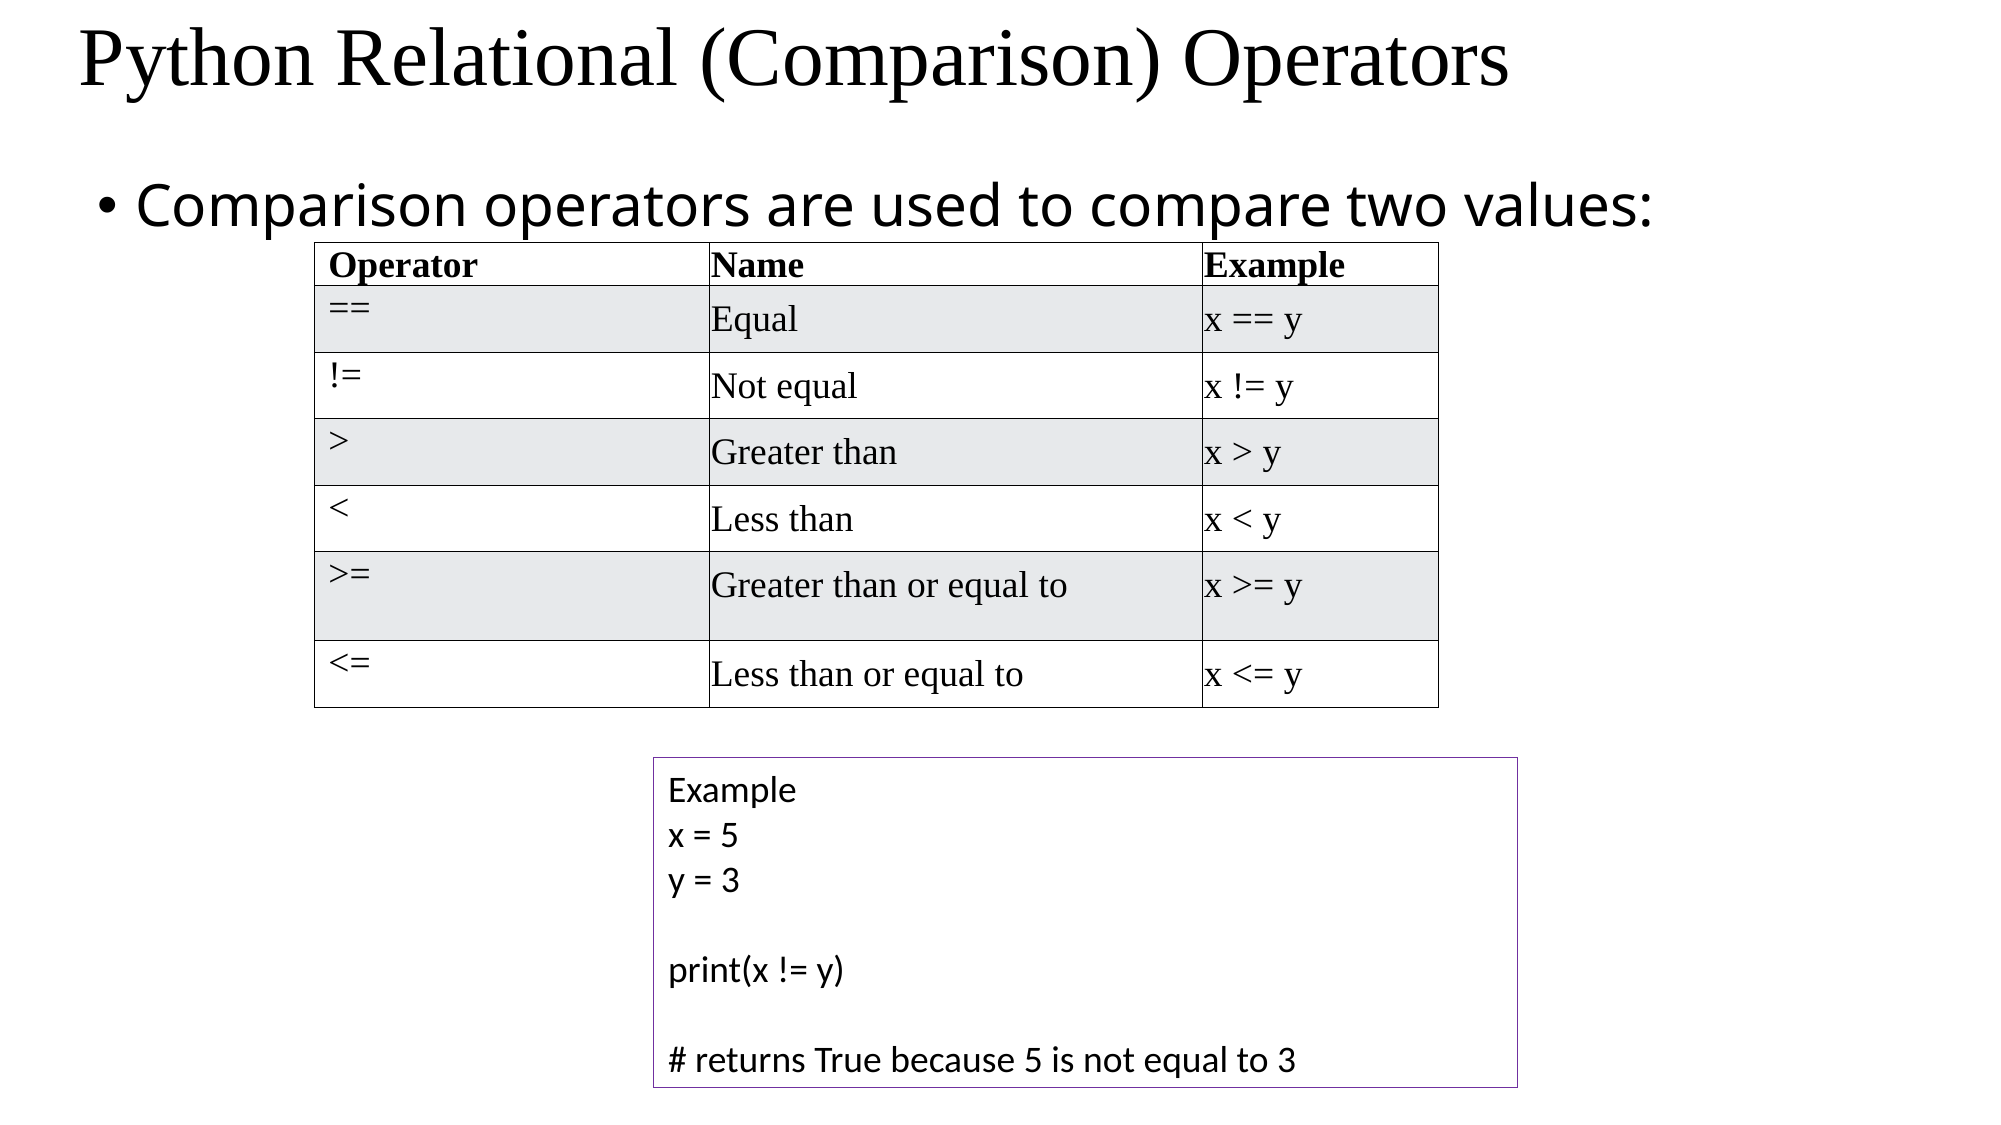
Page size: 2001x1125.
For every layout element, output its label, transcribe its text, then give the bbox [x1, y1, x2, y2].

table_header Operator [315, 243, 709, 285]
table_header Name [710, 243, 1202, 285]
list Comparison operators are used to compare two values: [82, 168, 1808, 883]
table_cell x != y [1203, 353, 1438, 418]
table_cell == [315, 286, 709, 352]
table_header Example [1203, 243, 1438, 285]
table_cell != [315, 353, 709, 418]
table_cell <= [315, 641, 709, 707]
table_cell x < y [1203, 486, 1438, 551]
table_cell > [315, 419, 709, 485]
table_cell x == y [1203, 286, 1438, 352]
table_cell < [315, 486, 709, 551]
table_cell Greater than [710, 419, 1202, 485]
table_cell >= [315, 552, 709, 640]
table_cell x >= y [1203, 552, 1438, 640]
table_cell x <= y [1203, 641, 1438, 707]
text_box Example x = 5 y = 3 print(x != y) # returns True because 5 is not equal to 3 [653, 757, 1518, 1088]
title Python Relational (Comparison) Operators [63, 0, 1789, 218]
table_cell Less than or equal to [710, 641, 1202, 707]
table_cell Greater than or equal to [710, 552, 1202, 640]
table_cell Not equal [710, 353, 1202, 418]
table_cell Equal [710, 286, 1202, 352]
table_cell x > y [1203, 419, 1438, 485]
table_cell Less than [710, 486, 1202, 551]
